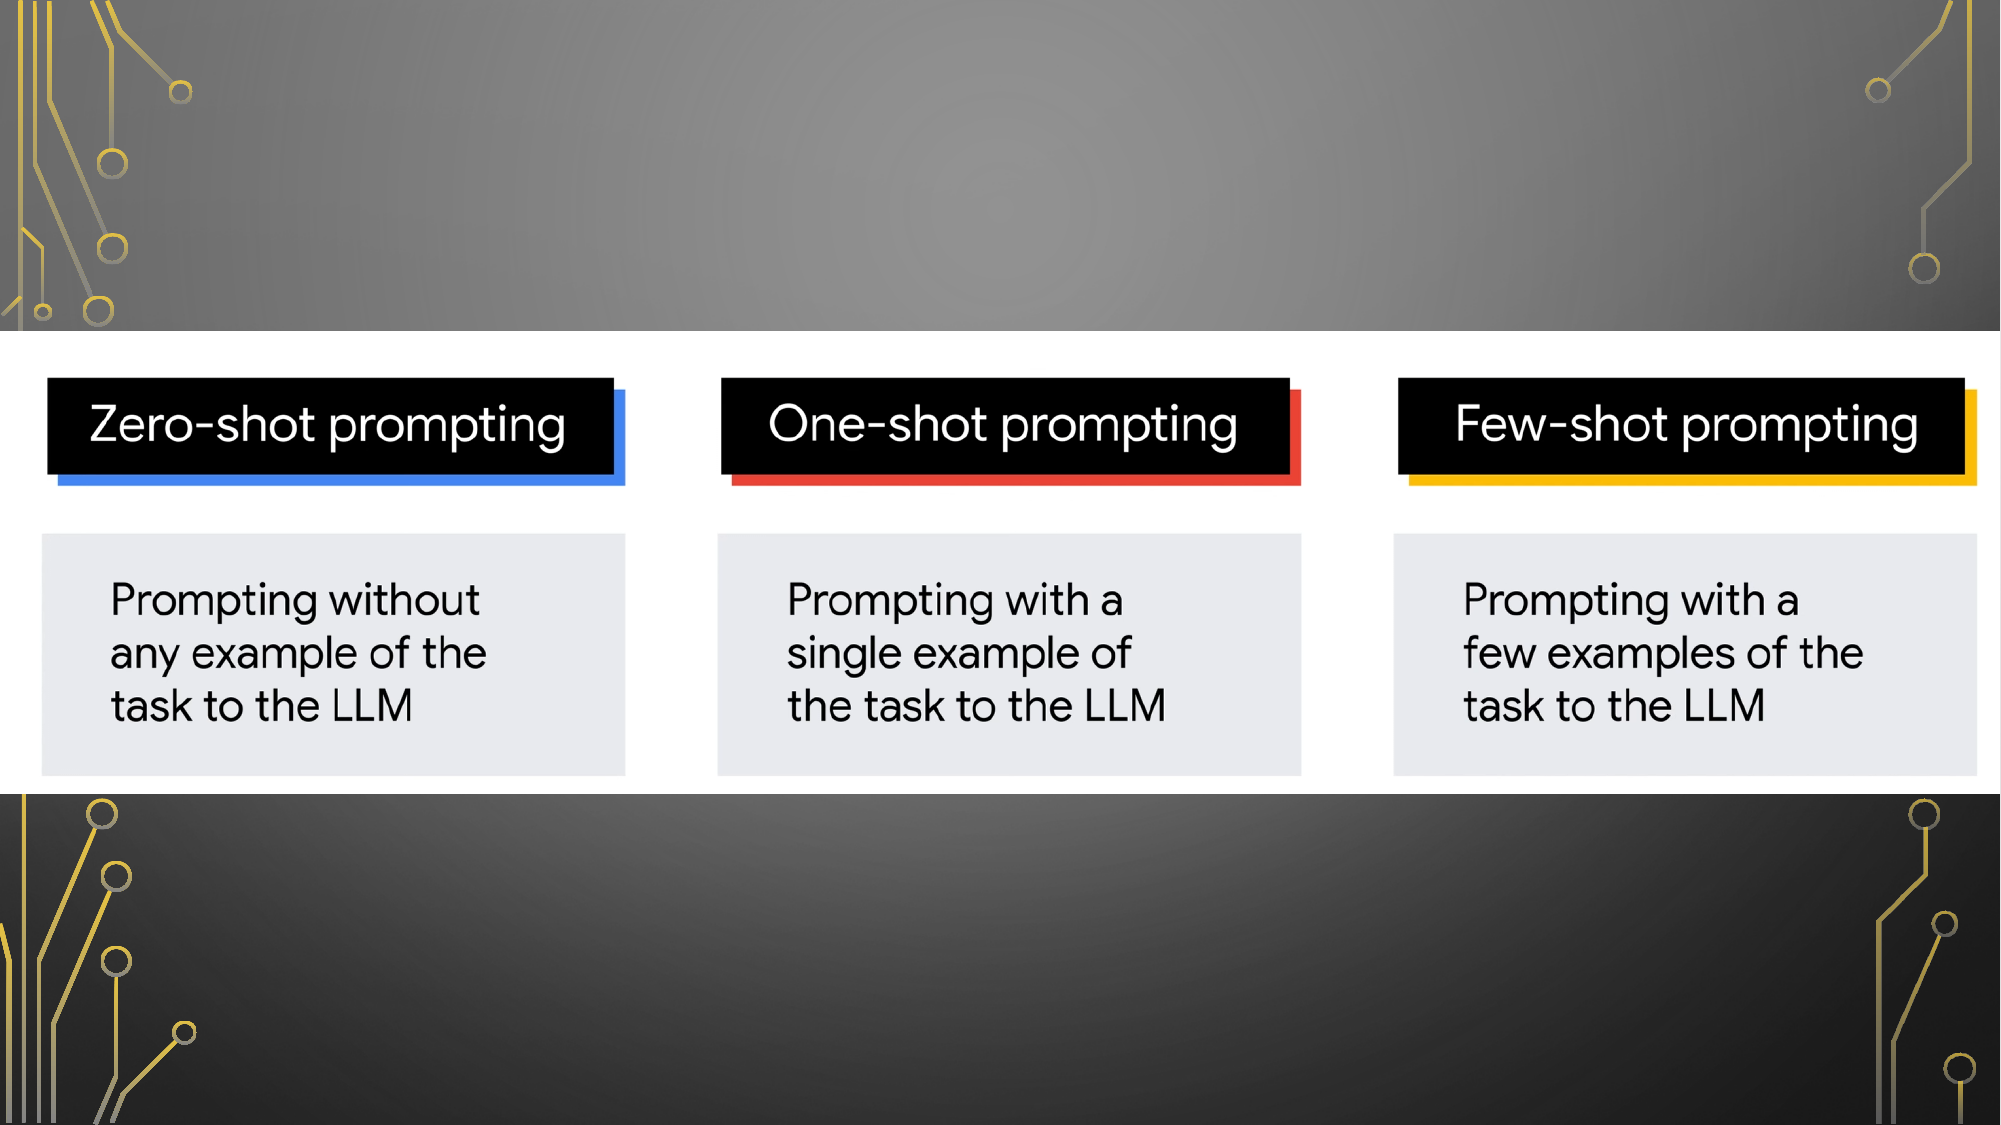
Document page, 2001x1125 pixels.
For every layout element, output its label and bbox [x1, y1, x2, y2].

picture [0, 330, 2000, 795]
